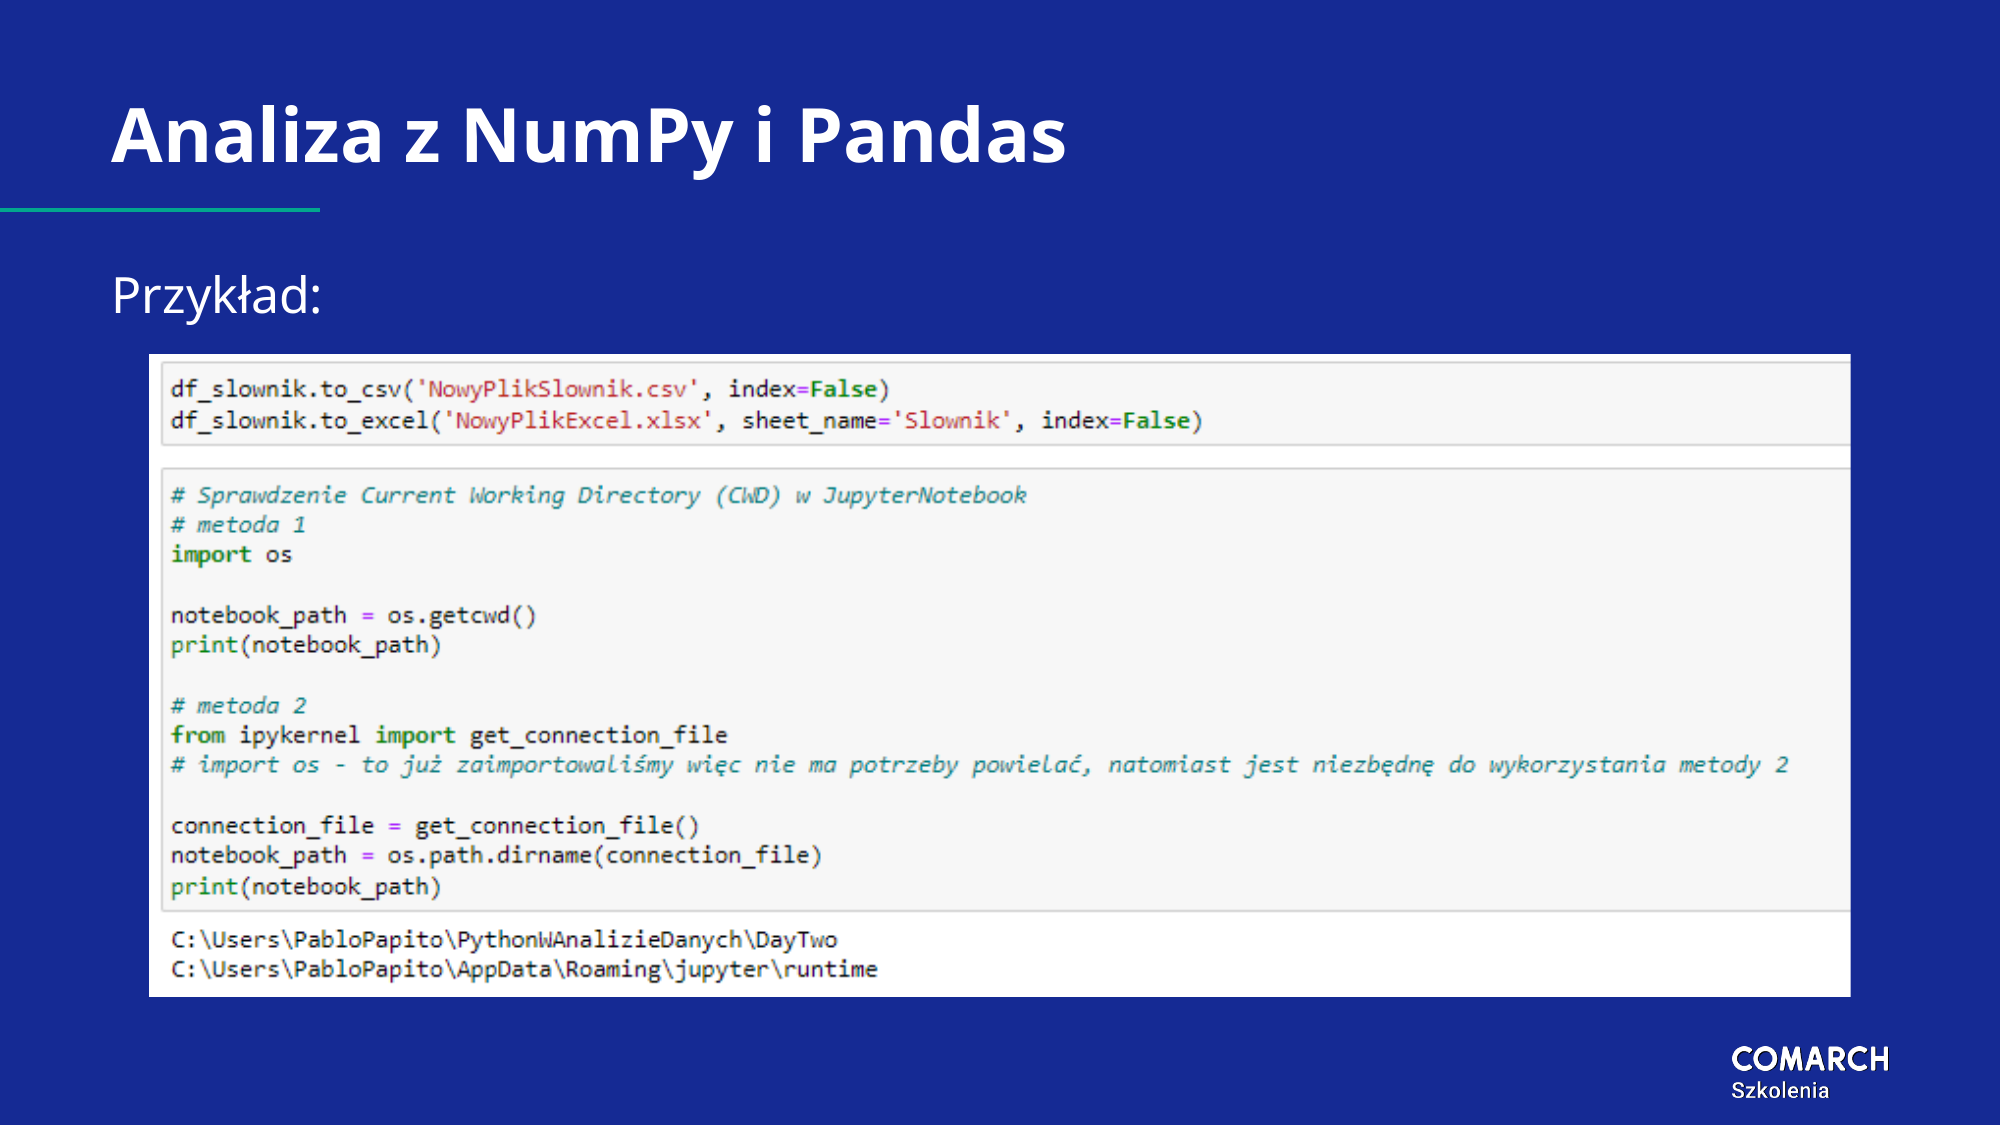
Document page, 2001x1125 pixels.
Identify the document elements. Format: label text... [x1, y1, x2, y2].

picture [149, 354, 1851, 997]
list Przykład: [111, 243, 1889, 1000]
title Analiza z NumPy i Pandas [111, 0, 1889, 185]
picture [1732, 1046, 1889, 1098]
